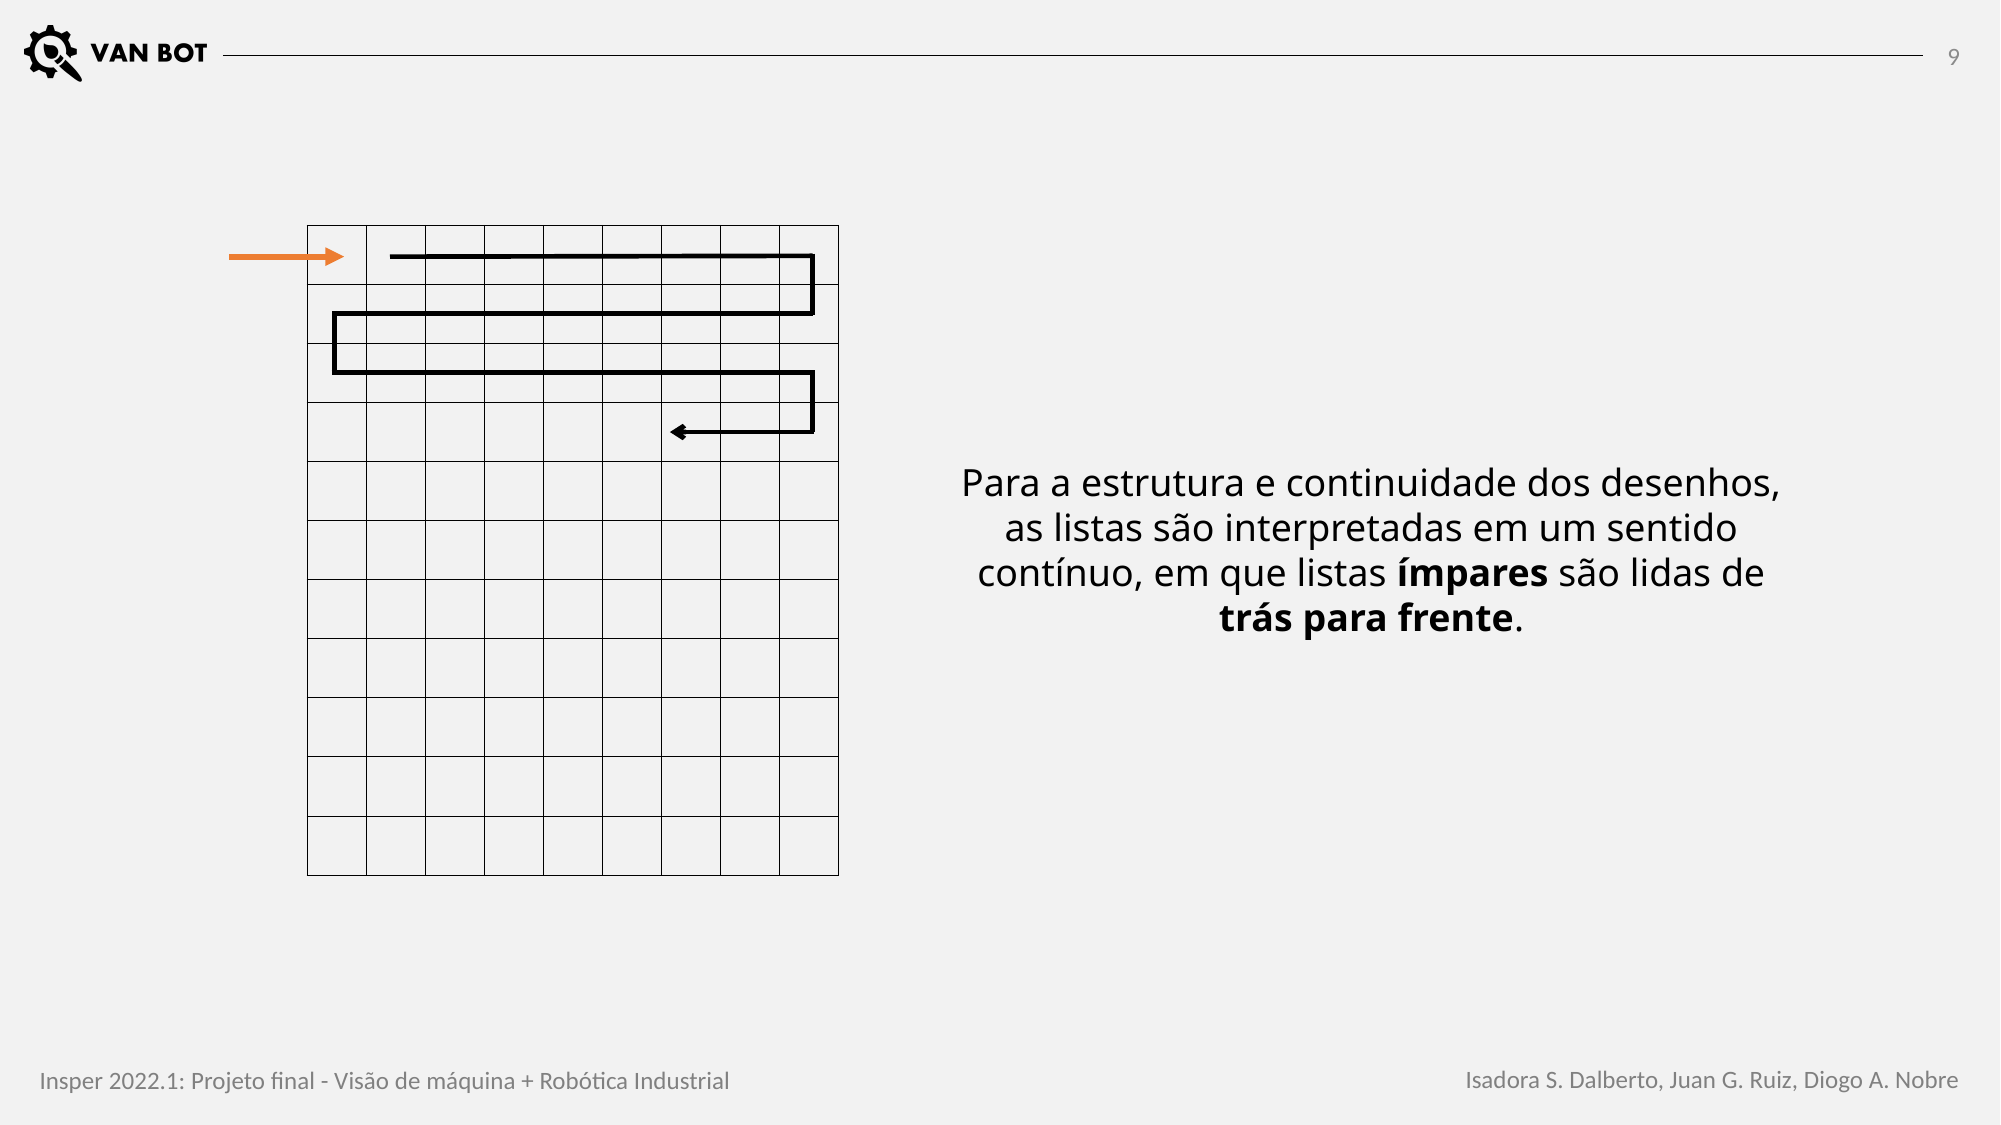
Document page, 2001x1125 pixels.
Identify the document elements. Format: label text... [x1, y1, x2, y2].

table_header [780, 226, 838, 284]
table_cell [485, 462, 543, 520]
table_cell [426, 817, 484, 875]
table_cell [485, 433, 543, 461]
table_cell [662, 580, 720, 638]
table_cell [780, 521, 838, 579]
table_cell [426, 639, 484, 697]
table_cell [662, 817, 720, 875]
table_cell [367, 817, 425, 875]
table_header [662, 226, 720, 253]
table_cell [721, 698, 779, 756]
table_cell [780, 462, 838, 520]
table_header [544, 226, 602, 253]
table_cell [485, 698, 543, 756]
table_cell [367, 639, 425, 697]
table_cell [721, 434, 779, 461]
table_cell [367, 433, 425, 461]
table_cell [485, 639, 543, 697]
table_cell [308, 817, 366, 875]
table_cell [780, 580, 838, 638]
table_cell [662, 757, 720, 816]
table_header [603, 226, 661, 253]
text_box Para a estrutura e continuidade dos desenhos, as listas são interpretadas em um sentido contínuo, em que listas ímpares são lidas de trás para frente. [940, 451, 1803, 647]
table_header [485, 226, 543, 253]
table_cell [721, 521, 779, 579]
table_cell [485, 817, 543, 875]
table_cell [367, 462, 425, 520]
table_cell [721, 580, 779, 638]
table_cell [814, 344, 838, 402]
table_cell [603, 817, 661, 875]
table_cell [814, 285, 838, 343]
table_cell [426, 698, 484, 756]
table_cell [367, 580, 425, 638]
table_cell [485, 521, 543, 579]
table_cell [544, 462, 602, 520]
table_cell [367, 757, 425, 816]
table_cell [662, 433, 720, 461]
table_cell [721, 757, 779, 816]
table_cell [721, 462, 779, 520]
table_cell [308, 639, 366, 697]
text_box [229, 253, 814, 433]
table_cell [721, 817, 779, 875]
table_cell [603, 521, 661, 579]
table_cell [780, 698, 838, 756]
table_cell [721, 639, 779, 697]
table_cell [426, 580, 484, 638]
table_cell [603, 433, 661, 461]
table_cell [780, 639, 838, 697]
table_cell [308, 433, 366, 461]
table_cell [426, 433, 484, 461]
table_cell [603, 580, 661, 638]
table_cell [308, 757, 366, 816]
table_cell [662, 521, 720, 579]
table_cell [662, 639, 720, 697]
table_cell [485, 580, 543, 638]
table_cell [426, 757, 484, 816]
table_cell [544, 580, 602, 638]
table_cell [308, 462, 366, 520]
table_cell [308, 580, 366, 638]
table_cell [603, 698, 661, 756]
table_cell [544, 521, 602, 579]
table_cell [662, 698, 720, 756]
table_cell [603, 462, 661, 520]
table_cell [780, 757, 838, 816]
table_cell [780, 403, 838, 461]
table_cell [544, 433, 602, 461]
table_cell [603, 639, 661, 697]
table_header [721, 226, 779, 253]
table_cell [662, 462, 720, 520]
table_cell [367, 698, 425, 756]
table_cell [544, 639, 602, 697]
table_cell [544, 698, 602, 756]
table_cell [426, 521, 484, 579]
table_cell [426, 462, 484, 520]
slide_number 9 [1923, 25, 1975, 86]
table_cell [308, 521, 366, 579]
table_cell [780, 817, 838, 875]
table_header [367, 226, 425, 253]
table_cell [544, 817, 602, 875]
table_cell [603, 757, 661, 816]
table_cell [367, 521, 425, 579]
table_cell [308, 698, 366, 756]
table_header [426, 226, 484, 253]
picture [24, 25, 223, 86]
table_cell [544, 757, 602, 816]
table_cell [485, 757, 543, 816]
table_header [308, 226, 366, 253]
